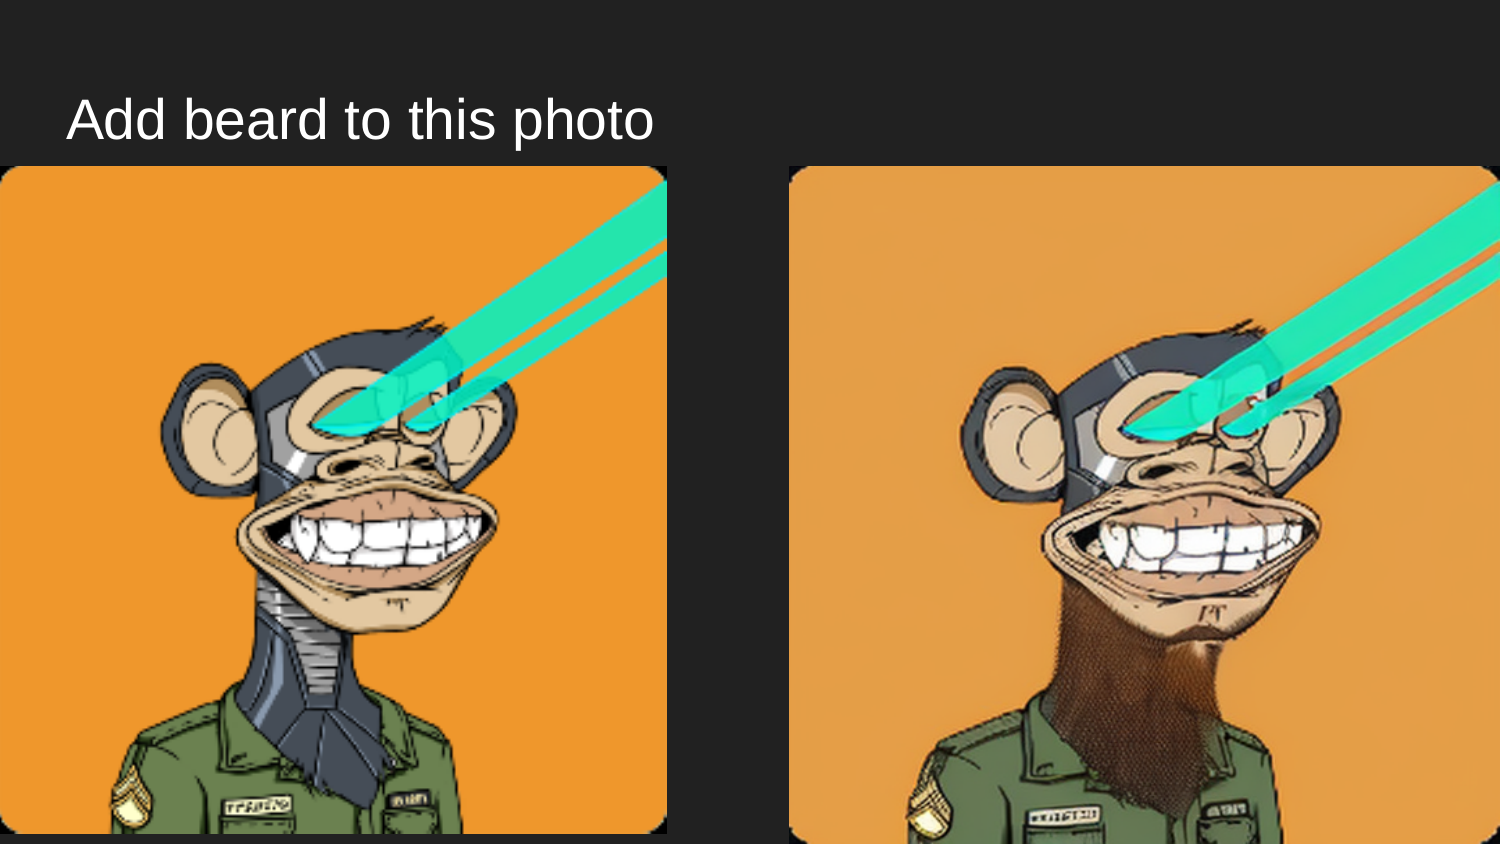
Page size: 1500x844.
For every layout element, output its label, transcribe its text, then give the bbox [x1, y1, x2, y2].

title Add beard to this photo [51, 72, 1449, 167]
picture [789, 166, 1500, 844]
picture [0, 166, 667, 834]
